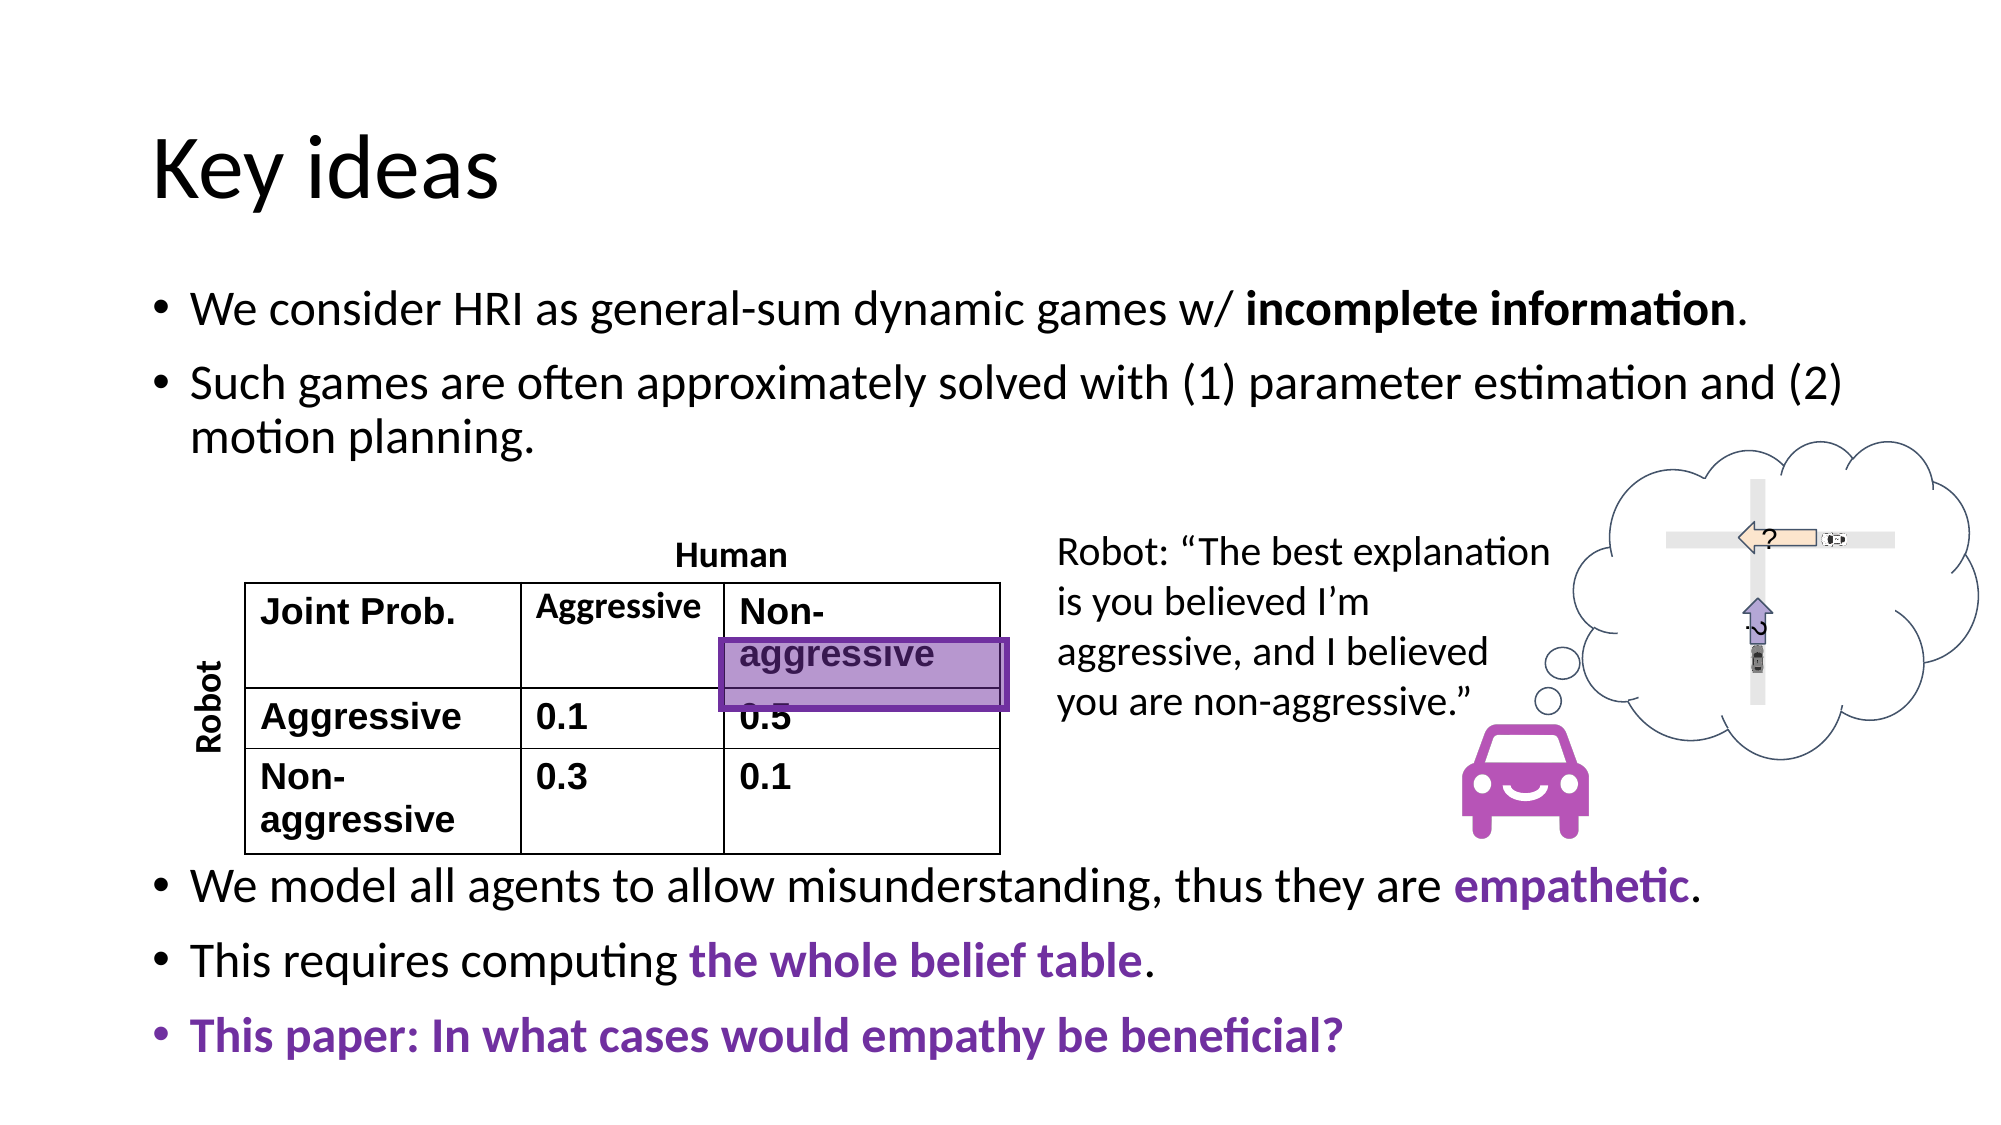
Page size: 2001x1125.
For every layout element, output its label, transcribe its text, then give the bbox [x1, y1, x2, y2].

table_cell 0.3 [522, 749, 723, 853]
picture [1666, 479, 1896, 706]
list We consider HRI as general-sum dynamic games w/ incomplete information. Such games are often approximately solved with (1) parameter estimation and (2) motion planning. We model all agents to allow misunderstanding, thus they are empathetic. This requires computing the whole belief table. This paper: In what cases would empathy be beneficial? [137, 274, 1872, 1089]
text_box [720, 639, 1008, 709]
picture [1459, 722, 1591, 842]
title Key ideas [137, 59, 1863, 274]
table_cell 0.1 [725, 749, 999, 853]
table_header Joint Prob. [246, 584, 520, 687]
text_box [1535, 687, 1562, 715]
text_box Robot [175, 644, 236, 770]
text_box [1573, 469, 1841, 760]
table_cell 0.1 [522, 689, 723, 748]
text_box [1705, 441, 1979, 721]
table_cell 0.5 [725, 709, 999, 748]
table_header Non-aggressive [725, 584, 999, 639]
text_box Robot: “The best explanation is you believed I’m aggressive, and I believed you are non-aggressive.” [1041, 516, 1574, 683]
table_header Aggressive [522, 584, 723, 687]
table_cell Non-aggressive [246, 749, 520, 853]
text_box [1545, 647, 1580, 680]
table_cell Aggressive [246, 689, 520, 748]
text_box Human [660, 522, 805, 582]
